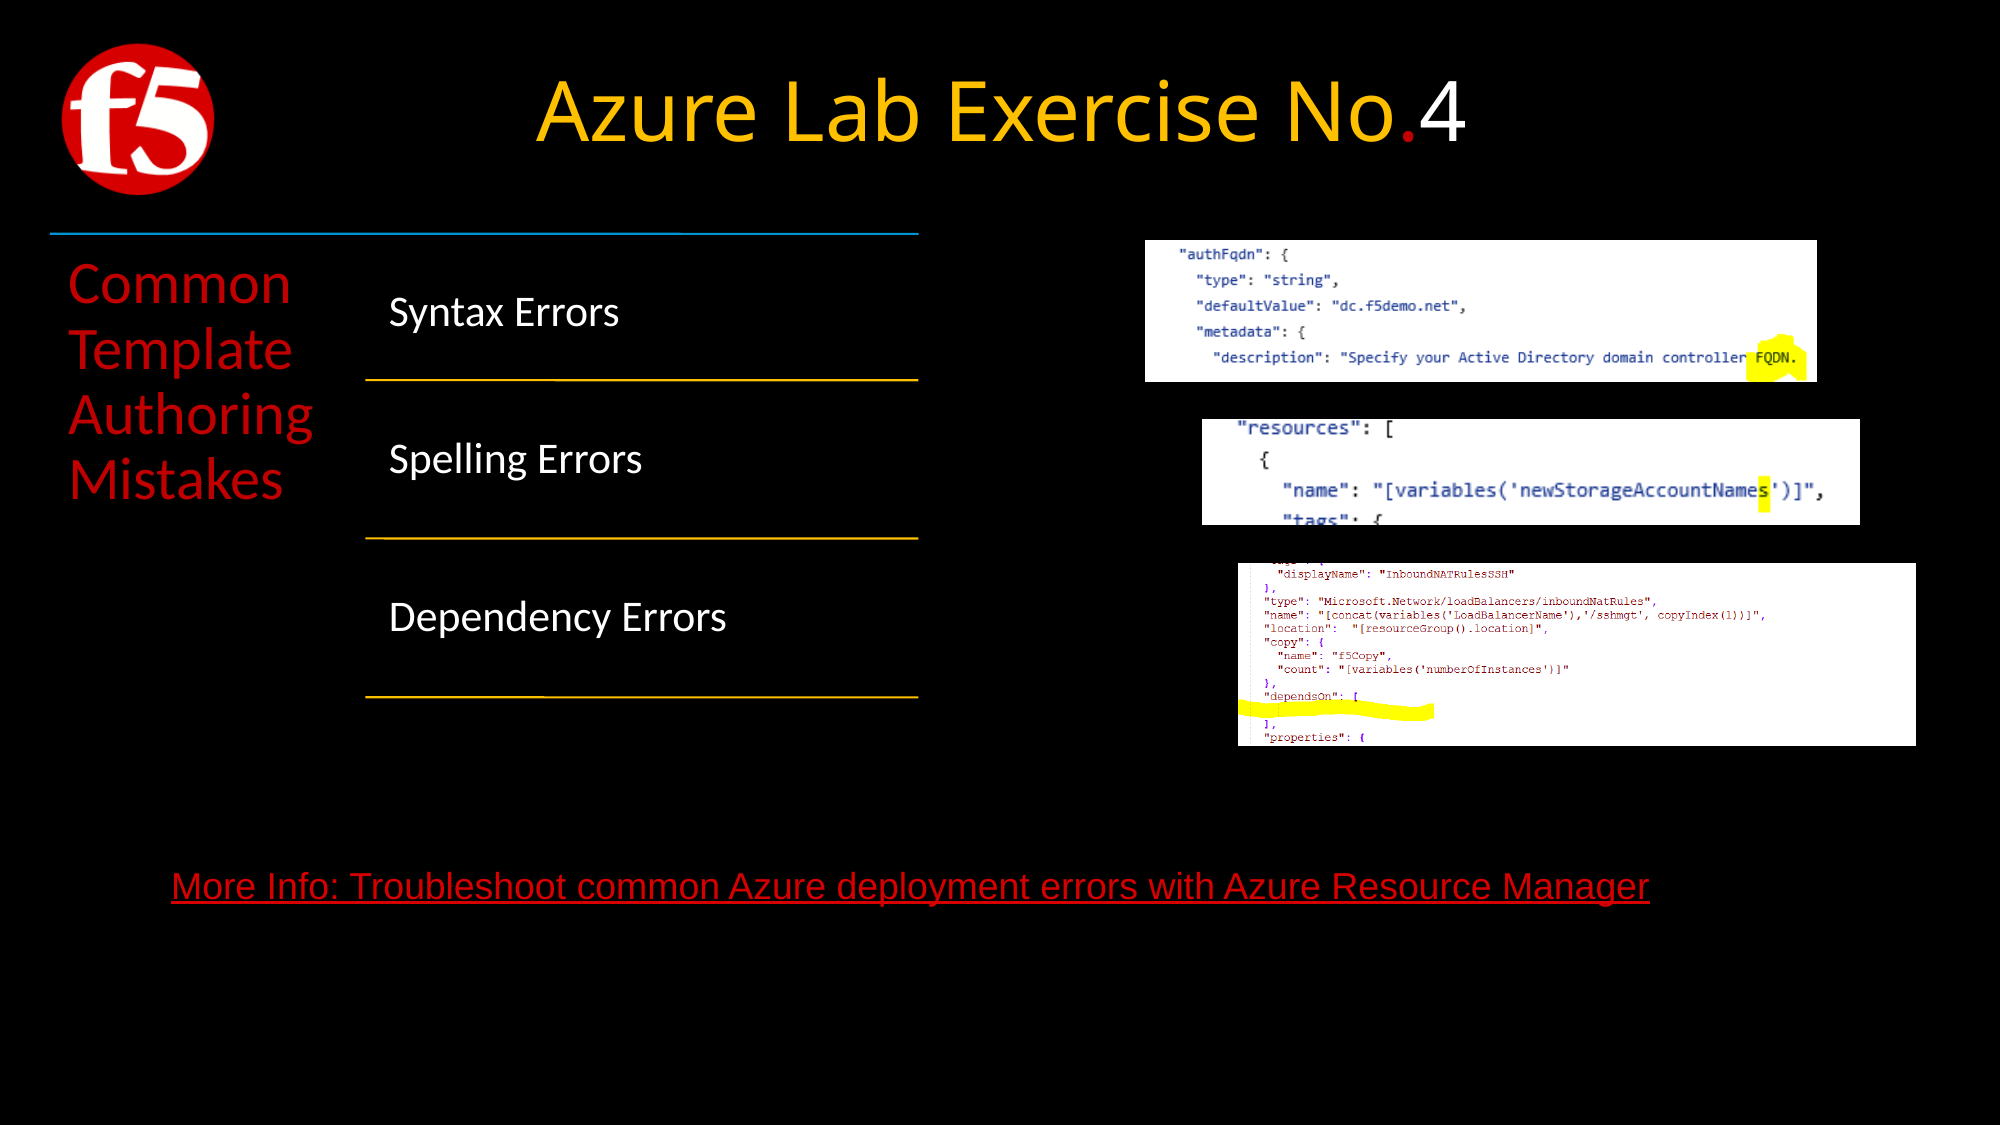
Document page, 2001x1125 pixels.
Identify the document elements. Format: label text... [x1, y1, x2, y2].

picture [1238, 563, 1916, 746]
text_box Azure Lab Exercise No.4 [487, 43, 1517, 194]
picture [51, 34, 225, 208]
text_box More Info: Troubleshoot common Azure deployment errors with Azure Resource Manager [919, 854, 1822, 915]
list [49, 233, 919, 1075]
picture [1202, 419, 1860, 525]
picture [1145, 240, 1817, 382]
